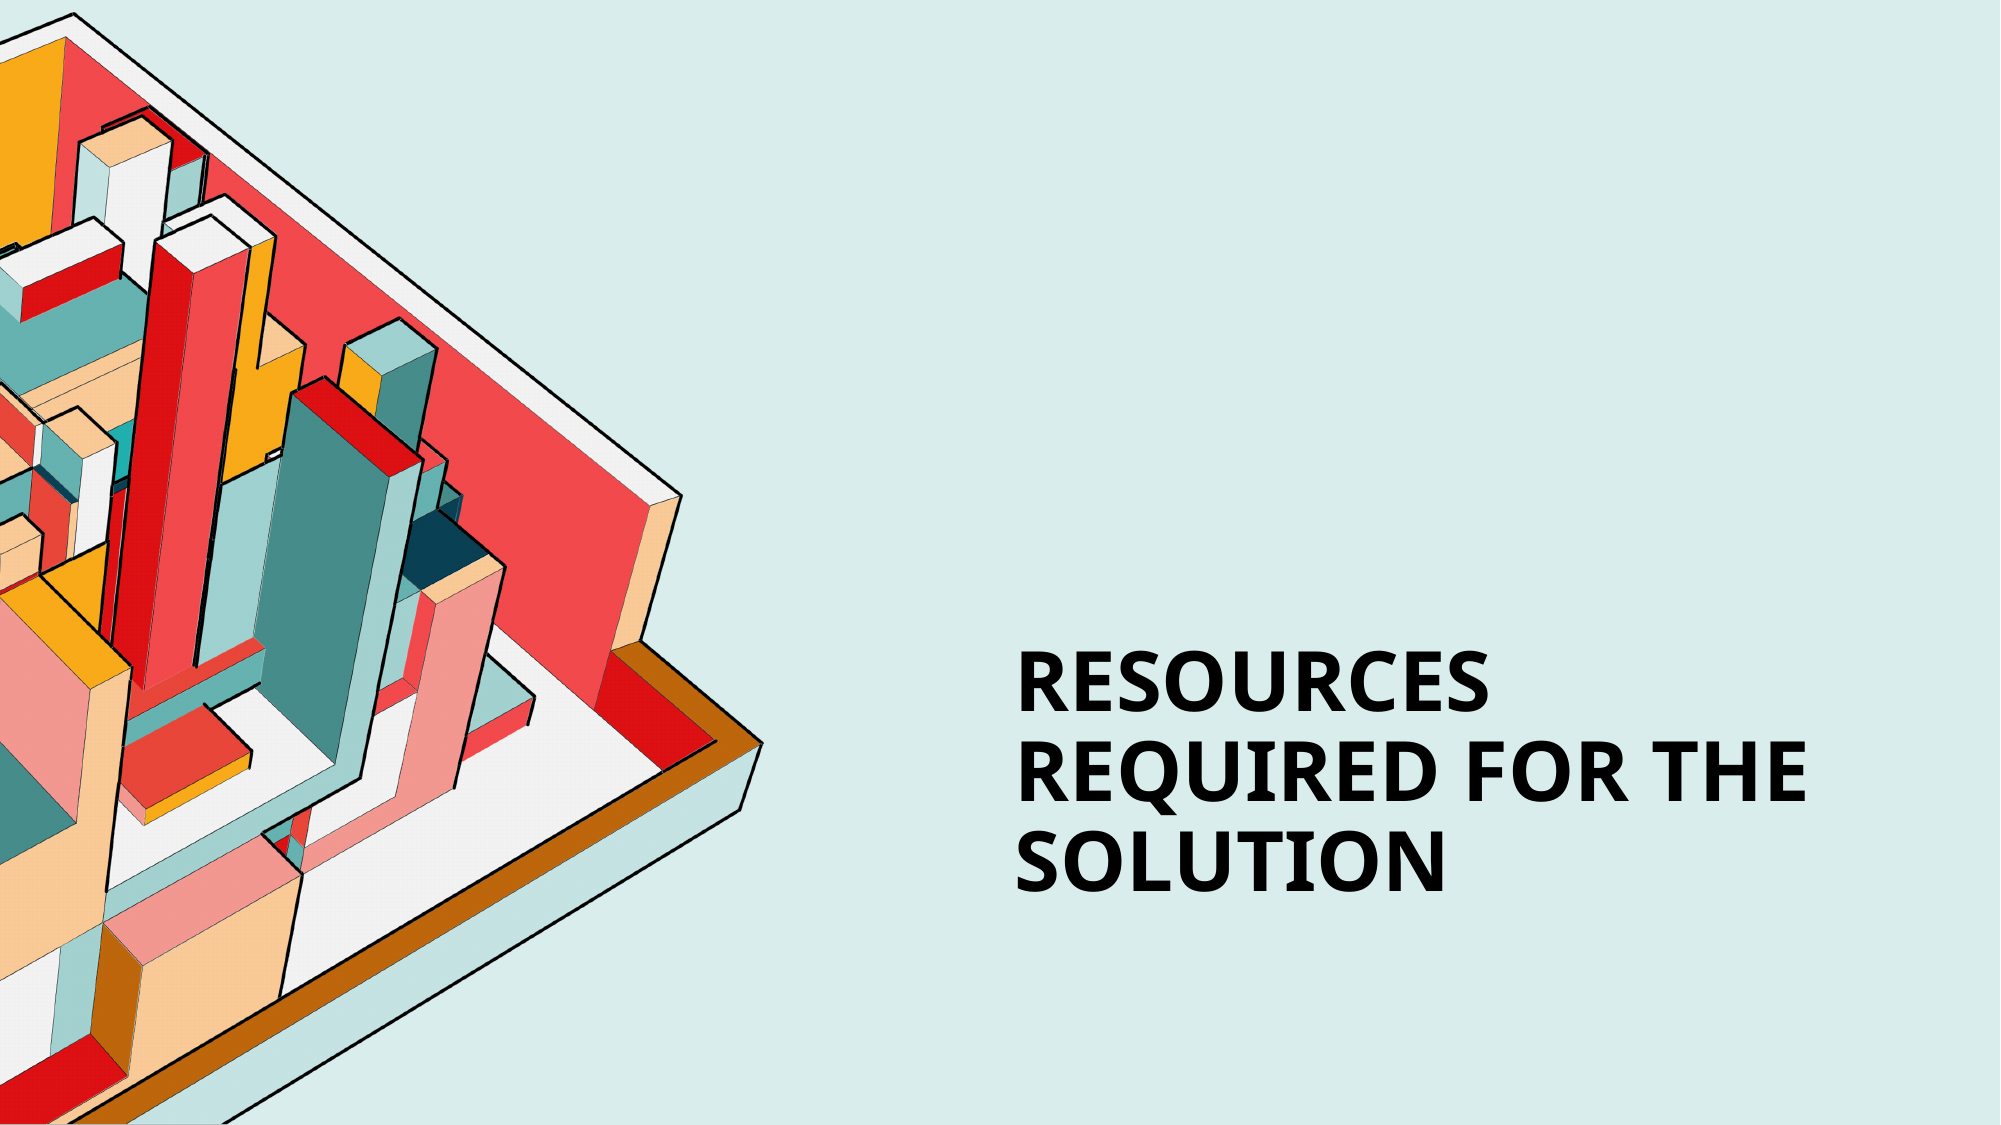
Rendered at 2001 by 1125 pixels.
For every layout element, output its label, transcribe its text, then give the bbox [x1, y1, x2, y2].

title Resources required for the solution [999, 72, 1926, 918]
picture [0, 0, 765, 1125]
